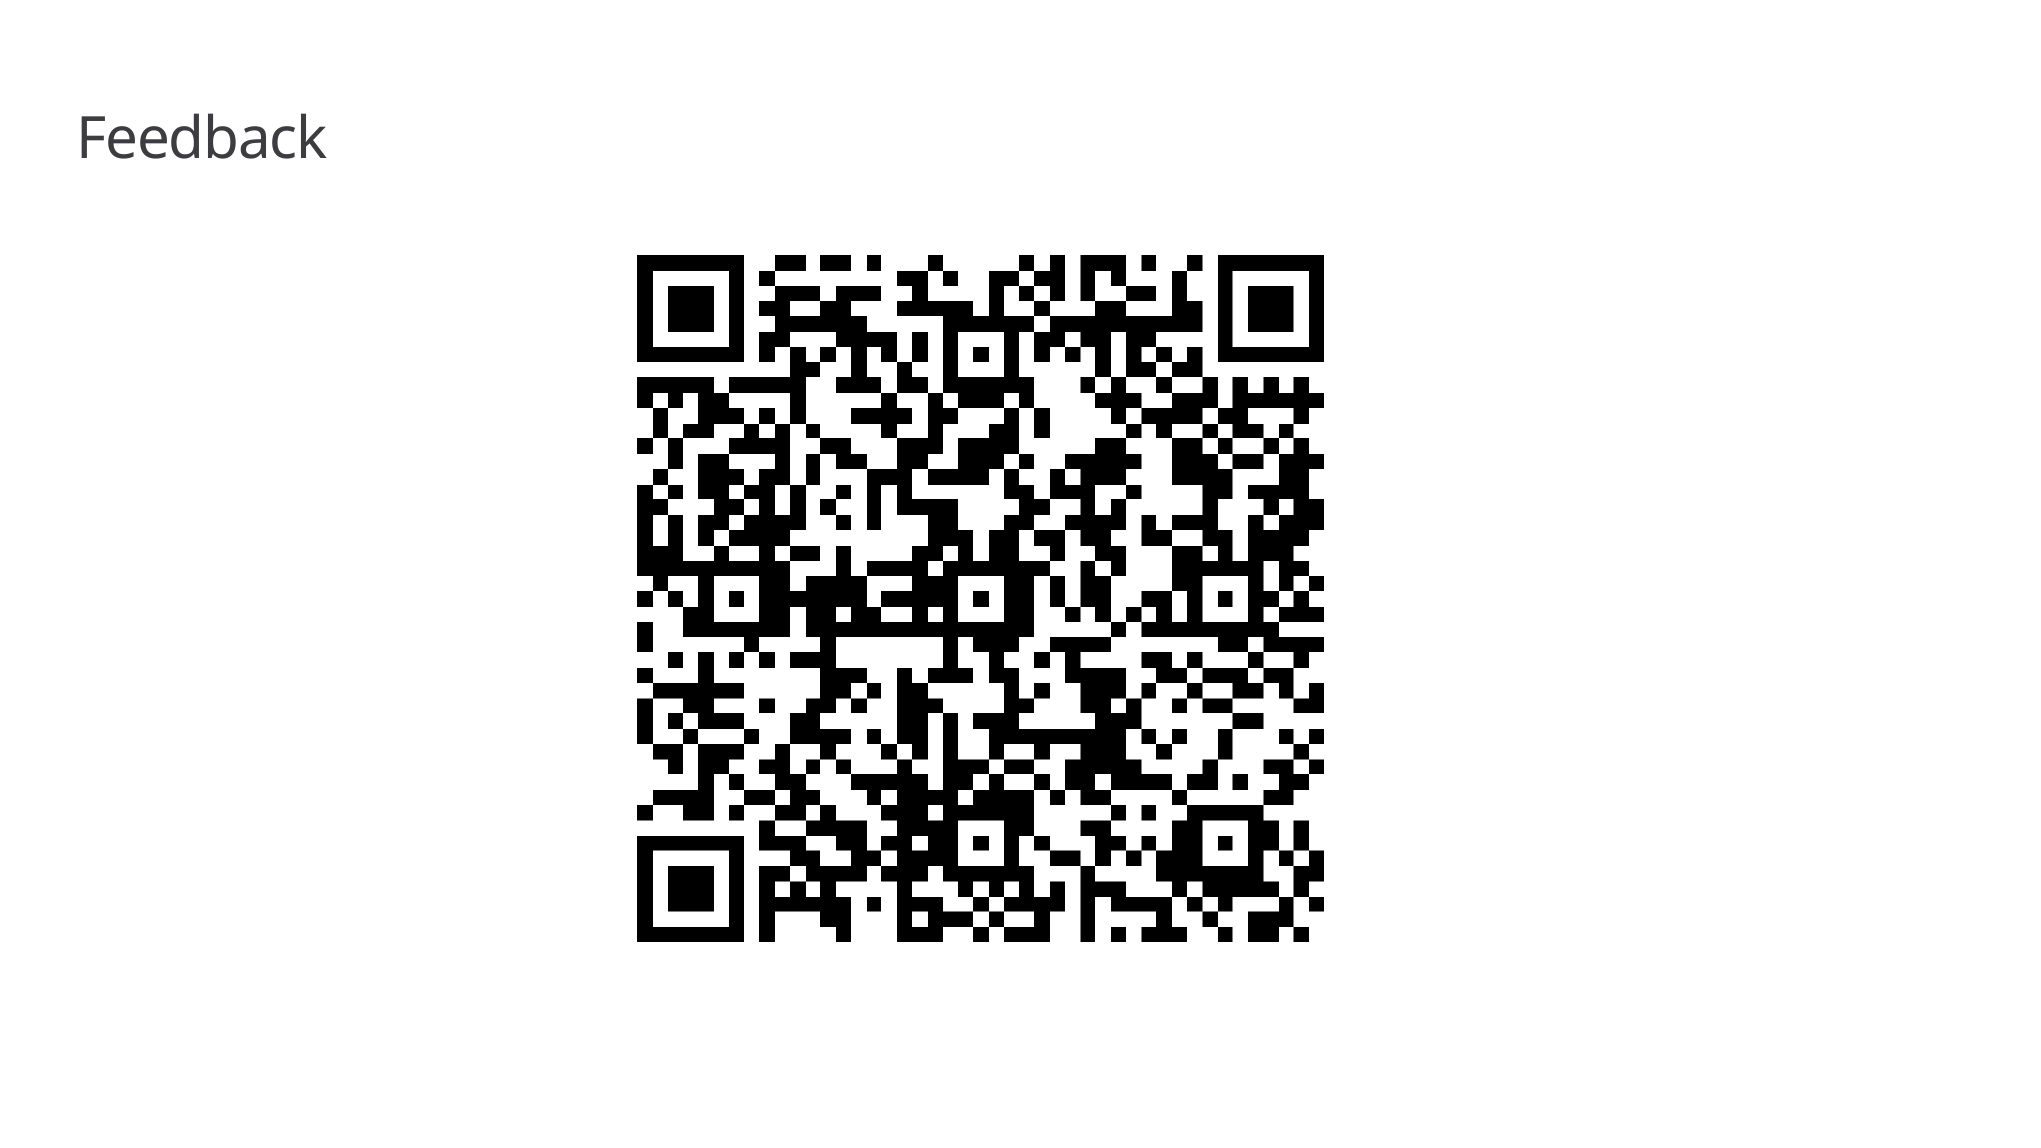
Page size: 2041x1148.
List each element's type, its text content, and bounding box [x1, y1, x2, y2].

title Feedback [76, 103, 1969, 172]
picture [636, 255, 1324, 943]
